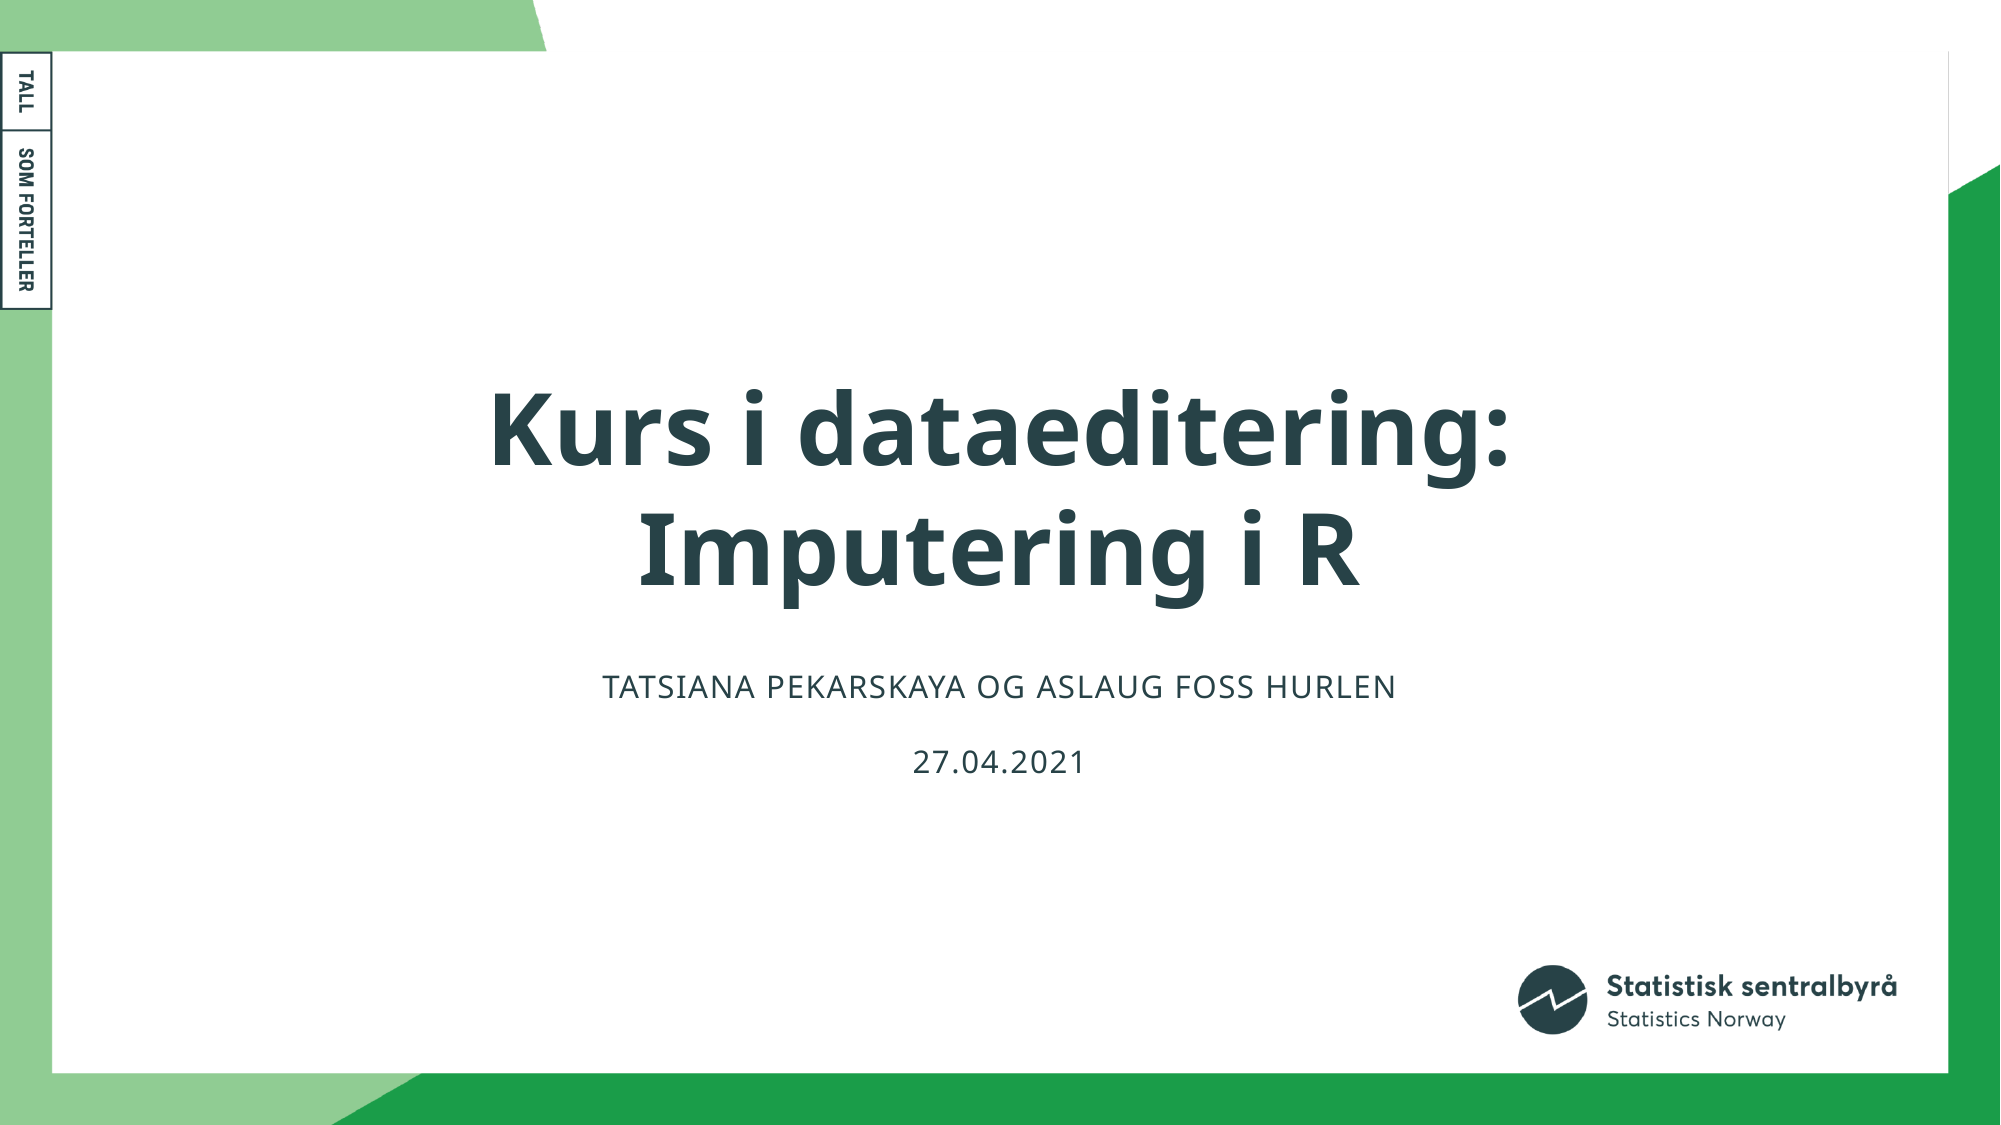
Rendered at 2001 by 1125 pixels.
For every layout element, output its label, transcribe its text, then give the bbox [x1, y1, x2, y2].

subtitle TatsiaNa Pekarskaya og Aslaug FOSS Hurlen 27.04.2021 [229, 641, 1771, 783]
title Kurs i dataeditering: Imputering i R [229, 446, 1771, 614]
picture [0, 0, 2000, 1125]
